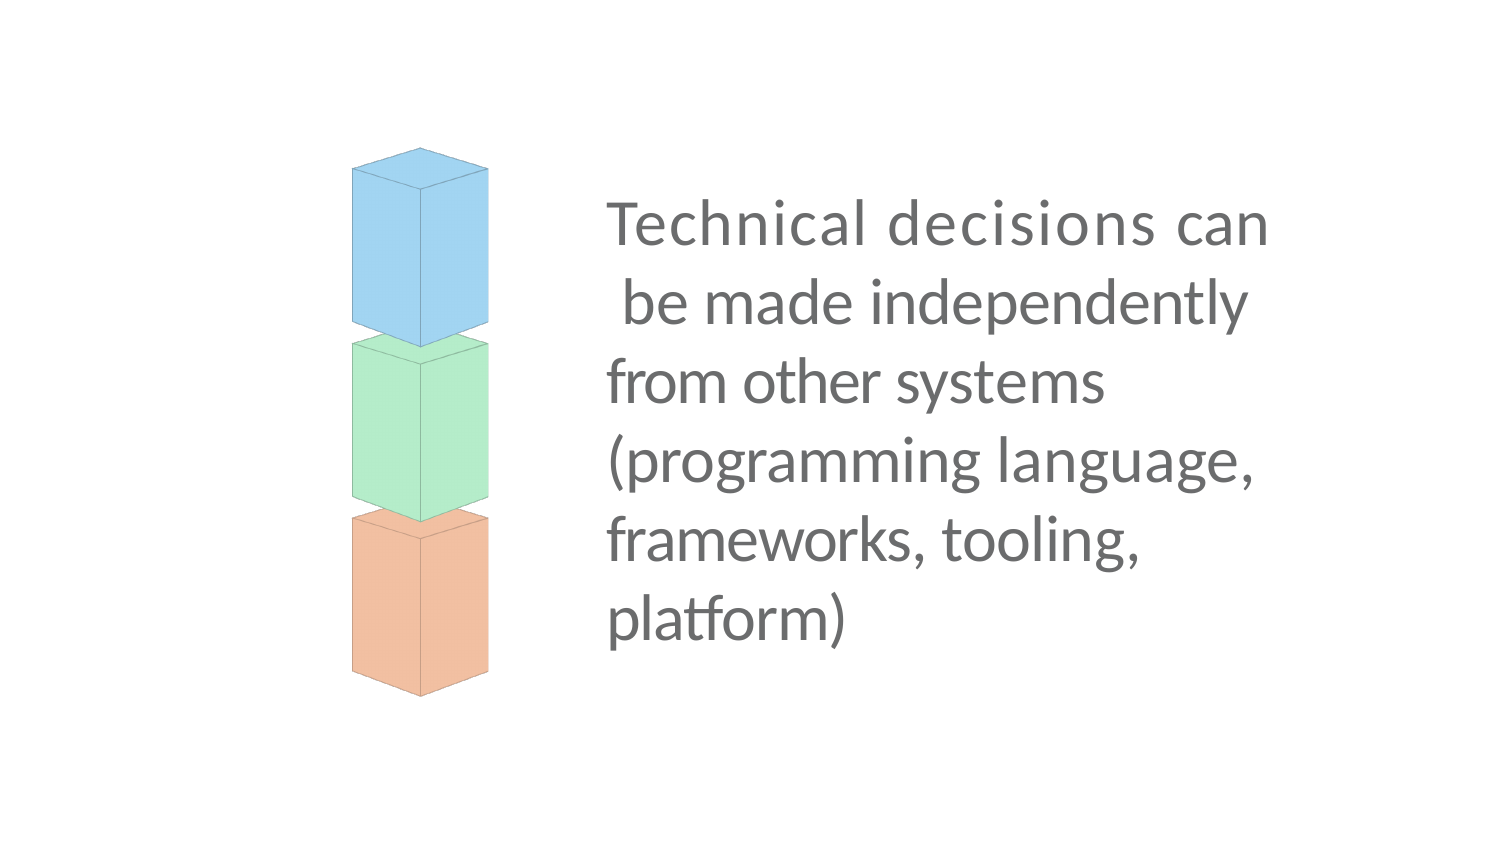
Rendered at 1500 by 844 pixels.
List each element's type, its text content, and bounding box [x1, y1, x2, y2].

text_box Technical decisions can be made independently from other systems (programming language, frameworks, tooling, platform) [604, 178, 1280, 654]
text_box [351, 147, 489, 697]
